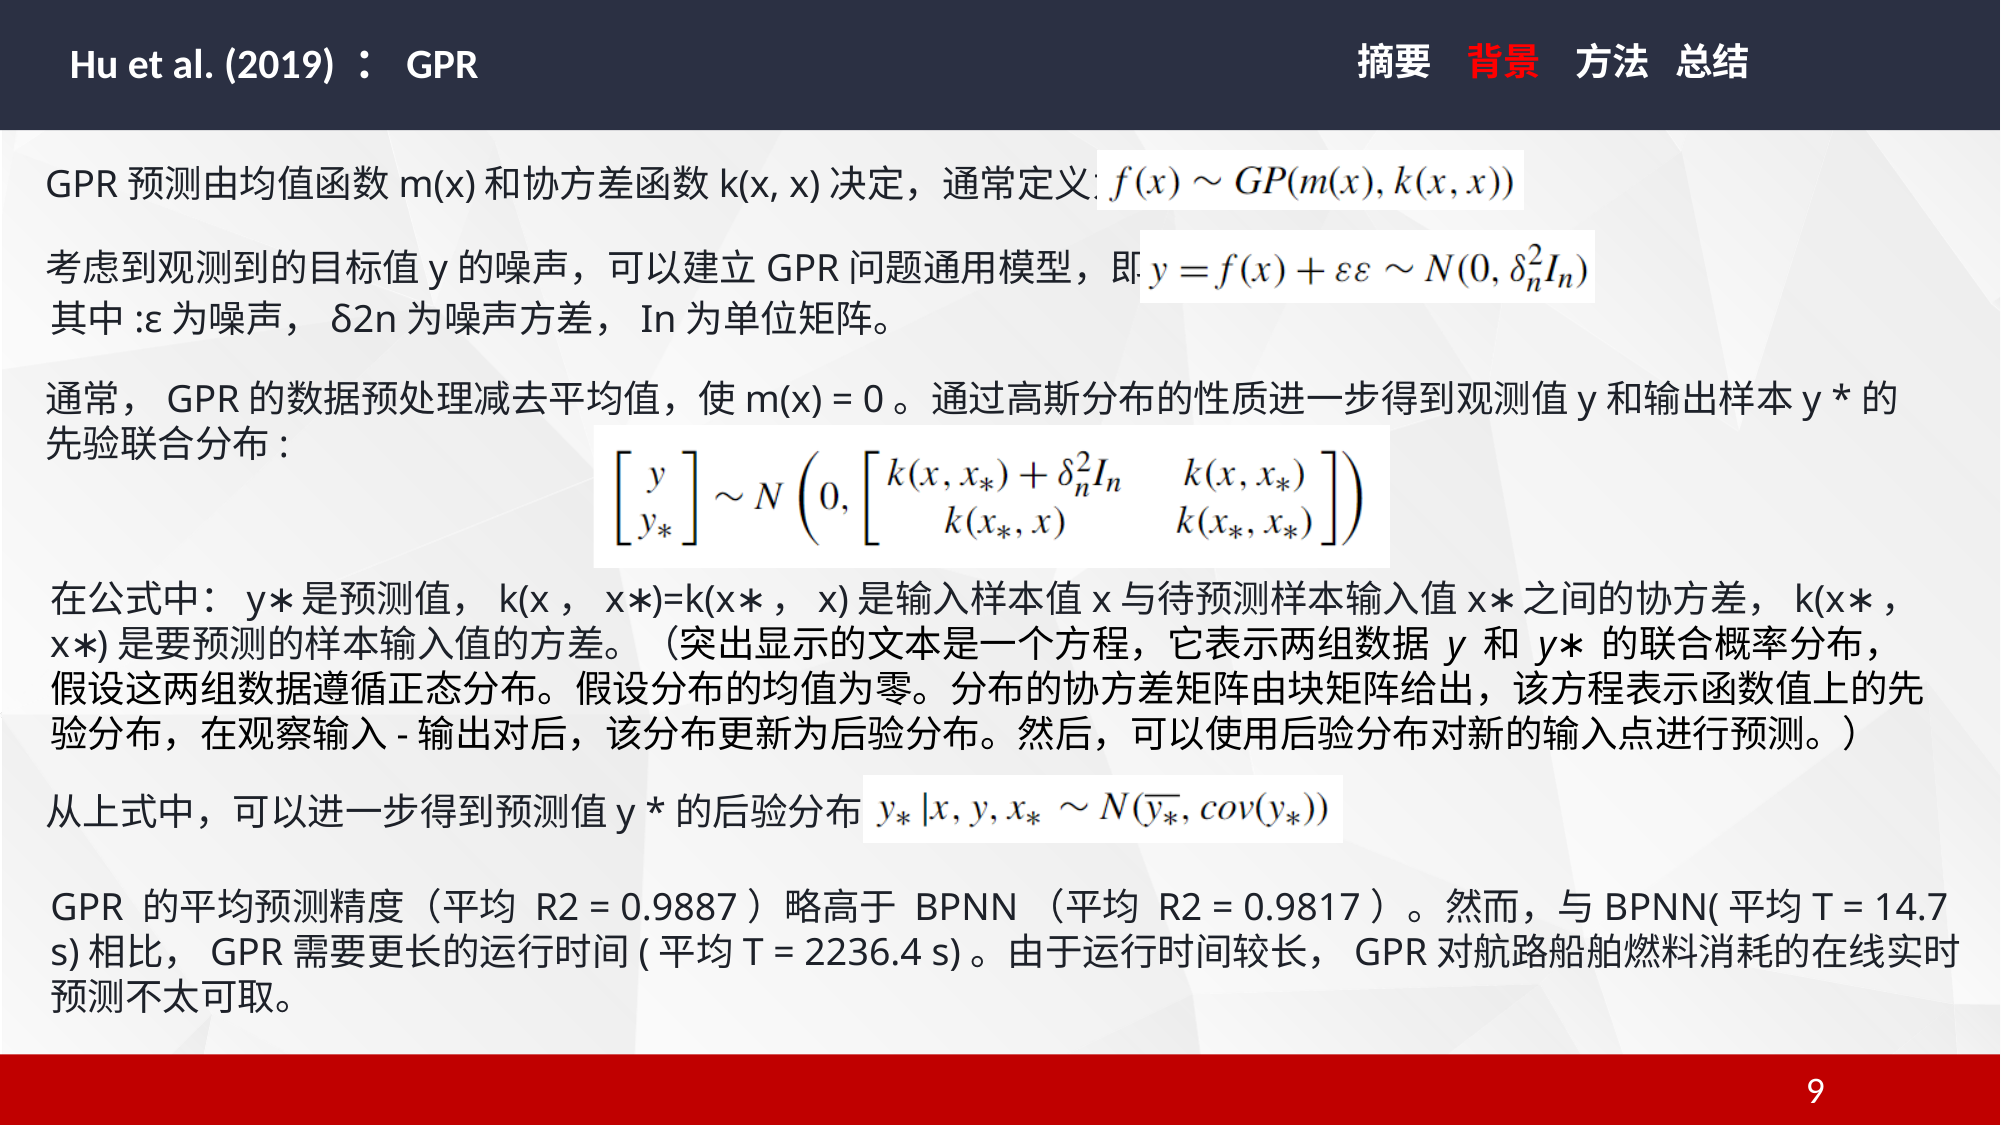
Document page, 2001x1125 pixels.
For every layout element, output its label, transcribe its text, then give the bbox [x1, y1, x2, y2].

text_box GPR预测由均值函数m(x)和协方差函数k(x, x)决定，通常定义为: [30, 152, 1226, 213]
text_box GPR 的平均预测精度（平均 R2 = 0.9887）略高于 BPNN（平均 R2 = 0.9817）。然而，与BPNN(平均T = 14.7 s)相比，GPR需要更长的运行时间(平均T = 2236.4 s)。由于运行时间较长，GPR对航路船舶燃料消耗的在线实时预测不太可取。 [35, 875, 1981, 1026]
text_box 摘要 背景 方法 总结 [1342, 30, 1886, 91]
picture [0, 0, 2001, 1125]
text_box 在公式中：y∗是预测值，k(x，x∗)=k(x∗，x)是输入样本值x与待预测样本输入值x∗之间的协方差，k(x∗，x∗)是要预测的样本输入值的方差。（突出显示的文本是一个方程，它表示两组数据 y 和 y∗​ 的联合概率分布，假设这两组数据遵循正态分布。假设分布的均值为零。分布的协方差矩阵由块矩阵给出，该方程表示函数值上的先验分布，在观察输入-输出对后，该分布更新为后验分布。然后，可以使用后验分布对新的输入点进行预测。） [35, 567, 1946, 763]
text_box 从上式中，可以进一步得到预测值y *的后验分布: [30, 780, 863, 841]
text_box Hu et al. (2019) ：GPR [55, 29, 615, 95]
text_box 其中:ε为噪声，δ2n为噪声方差，In为单位矩阵。 [35, 288, 1036, 348]
text_box 考虑到观测到的目标值y的噪声，可以建立GPR问题通用模型，即: [30, 236, 1140, 296]
slide_number 9 [1389, 1058, 1840, 1119]
text_box 通常，GPR的数据预处理减去平均值，使m(x) = 0。通过高斯分布的性质进一步得到观测值y和输出样本y *的先验联合分布: [30, 367, 1946, 473]
